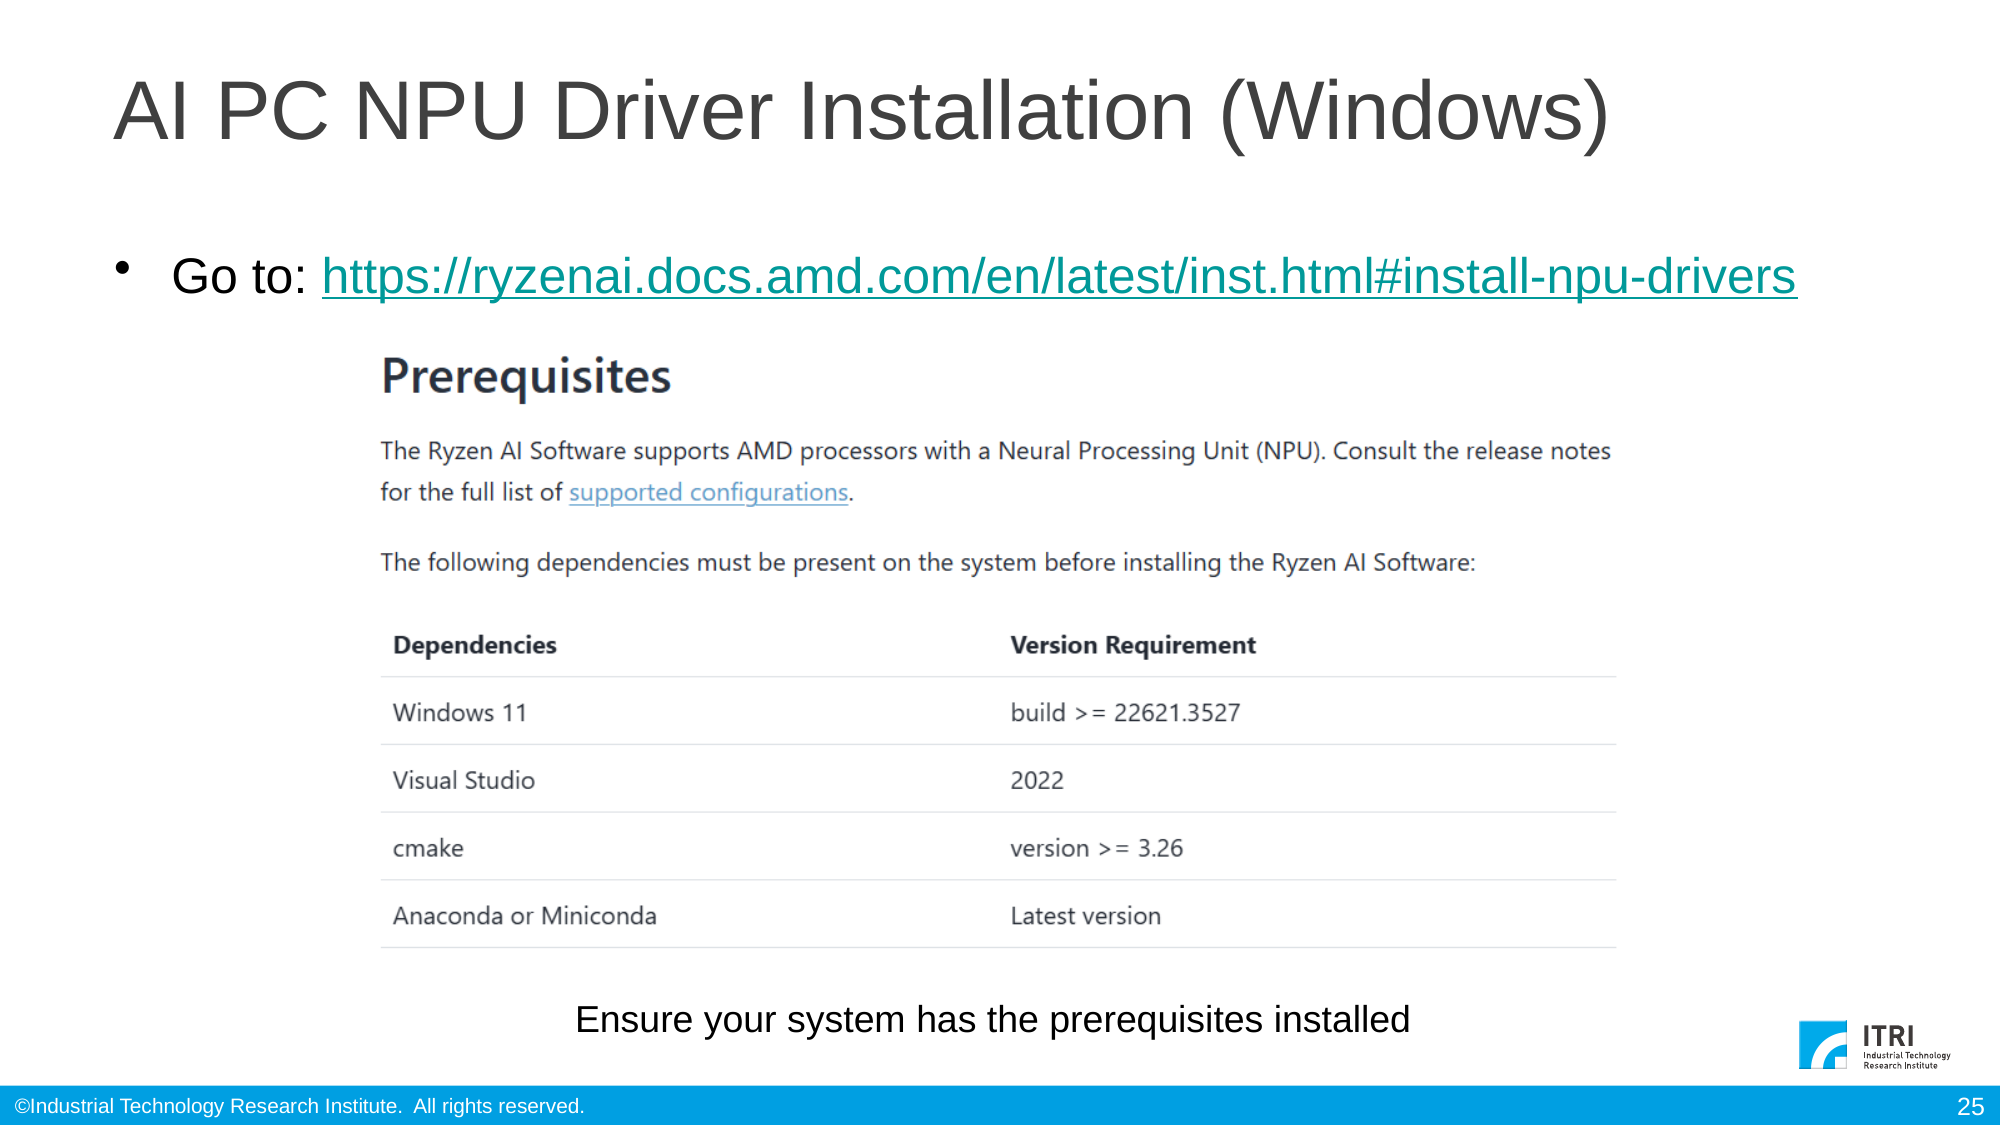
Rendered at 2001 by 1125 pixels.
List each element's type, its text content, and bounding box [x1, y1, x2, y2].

text_box Ensure your system has the prerequisites installed [489, 987, 1497, 1048]
slide_number 25 [1874, 1085, 2000, 1125]
picture [360, 349, 1639, 957]
list Go to: https://ryzenai.docs.amd.com/en/latest/inst.html#install-npu-drivers [99, 236, 1930, 1017]
title AI PC NPU Driver Installation (Windows) [98, 48, 1930, 198]
